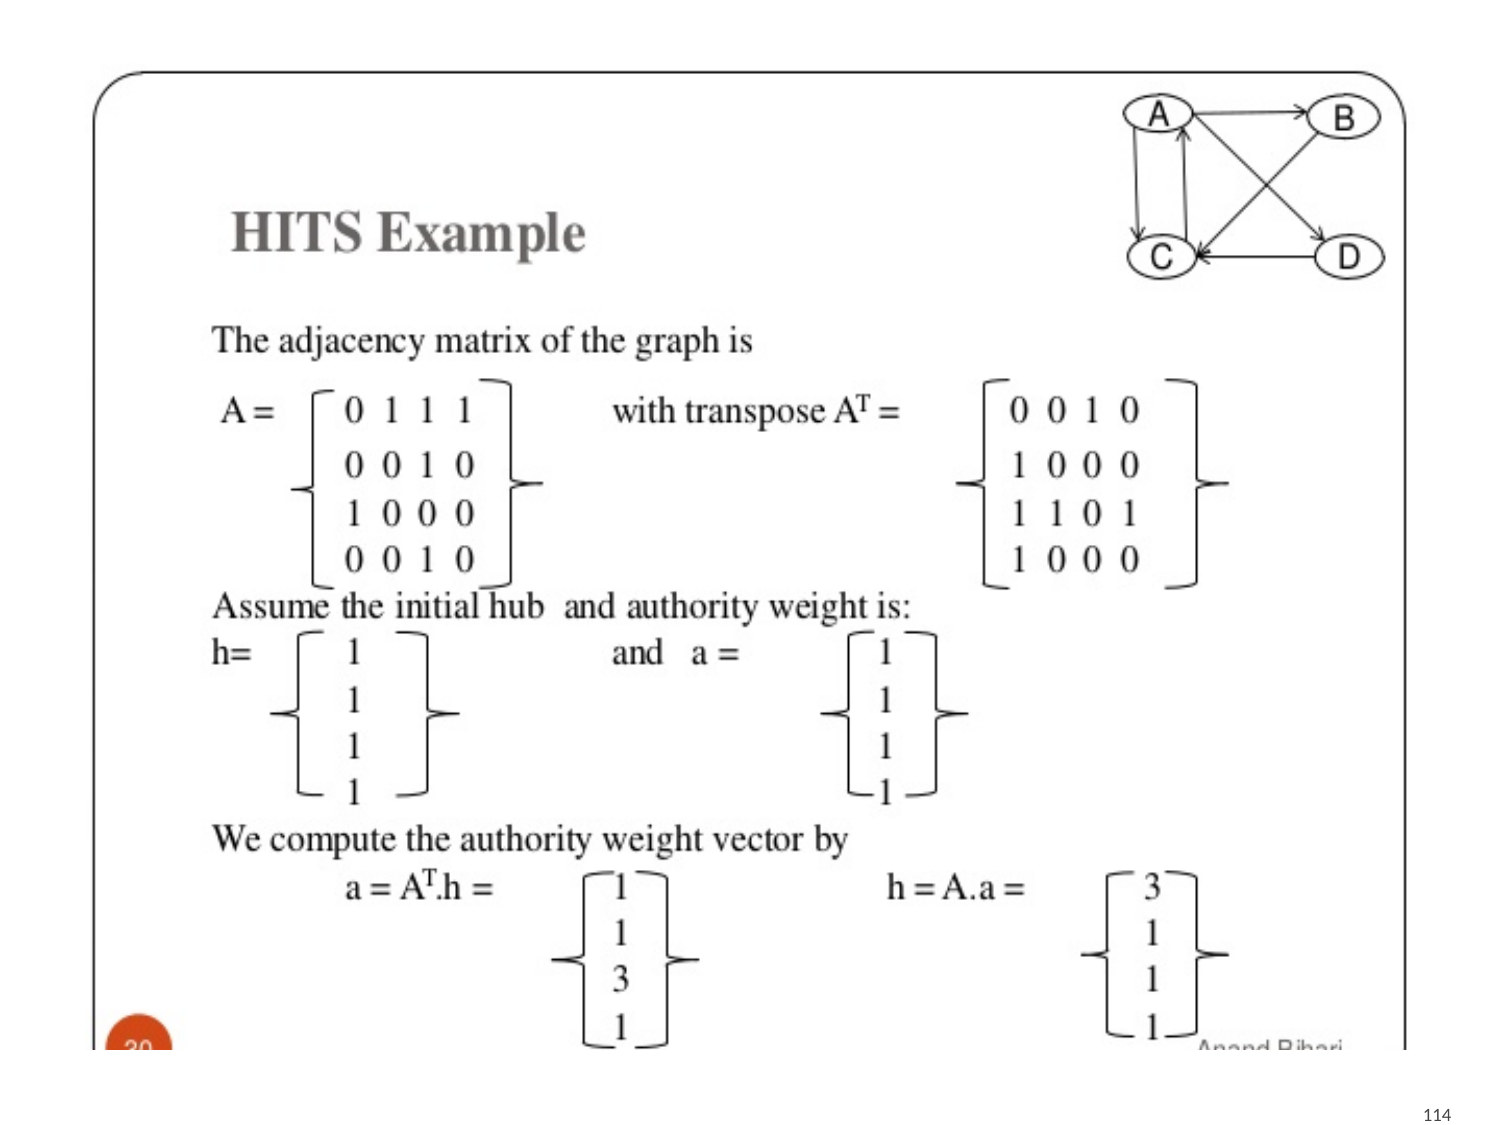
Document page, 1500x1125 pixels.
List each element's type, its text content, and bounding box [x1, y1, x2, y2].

slide_number 114 [1345, 1080, 1467, 1125]
picture [85, 63, 1415, 1050]
